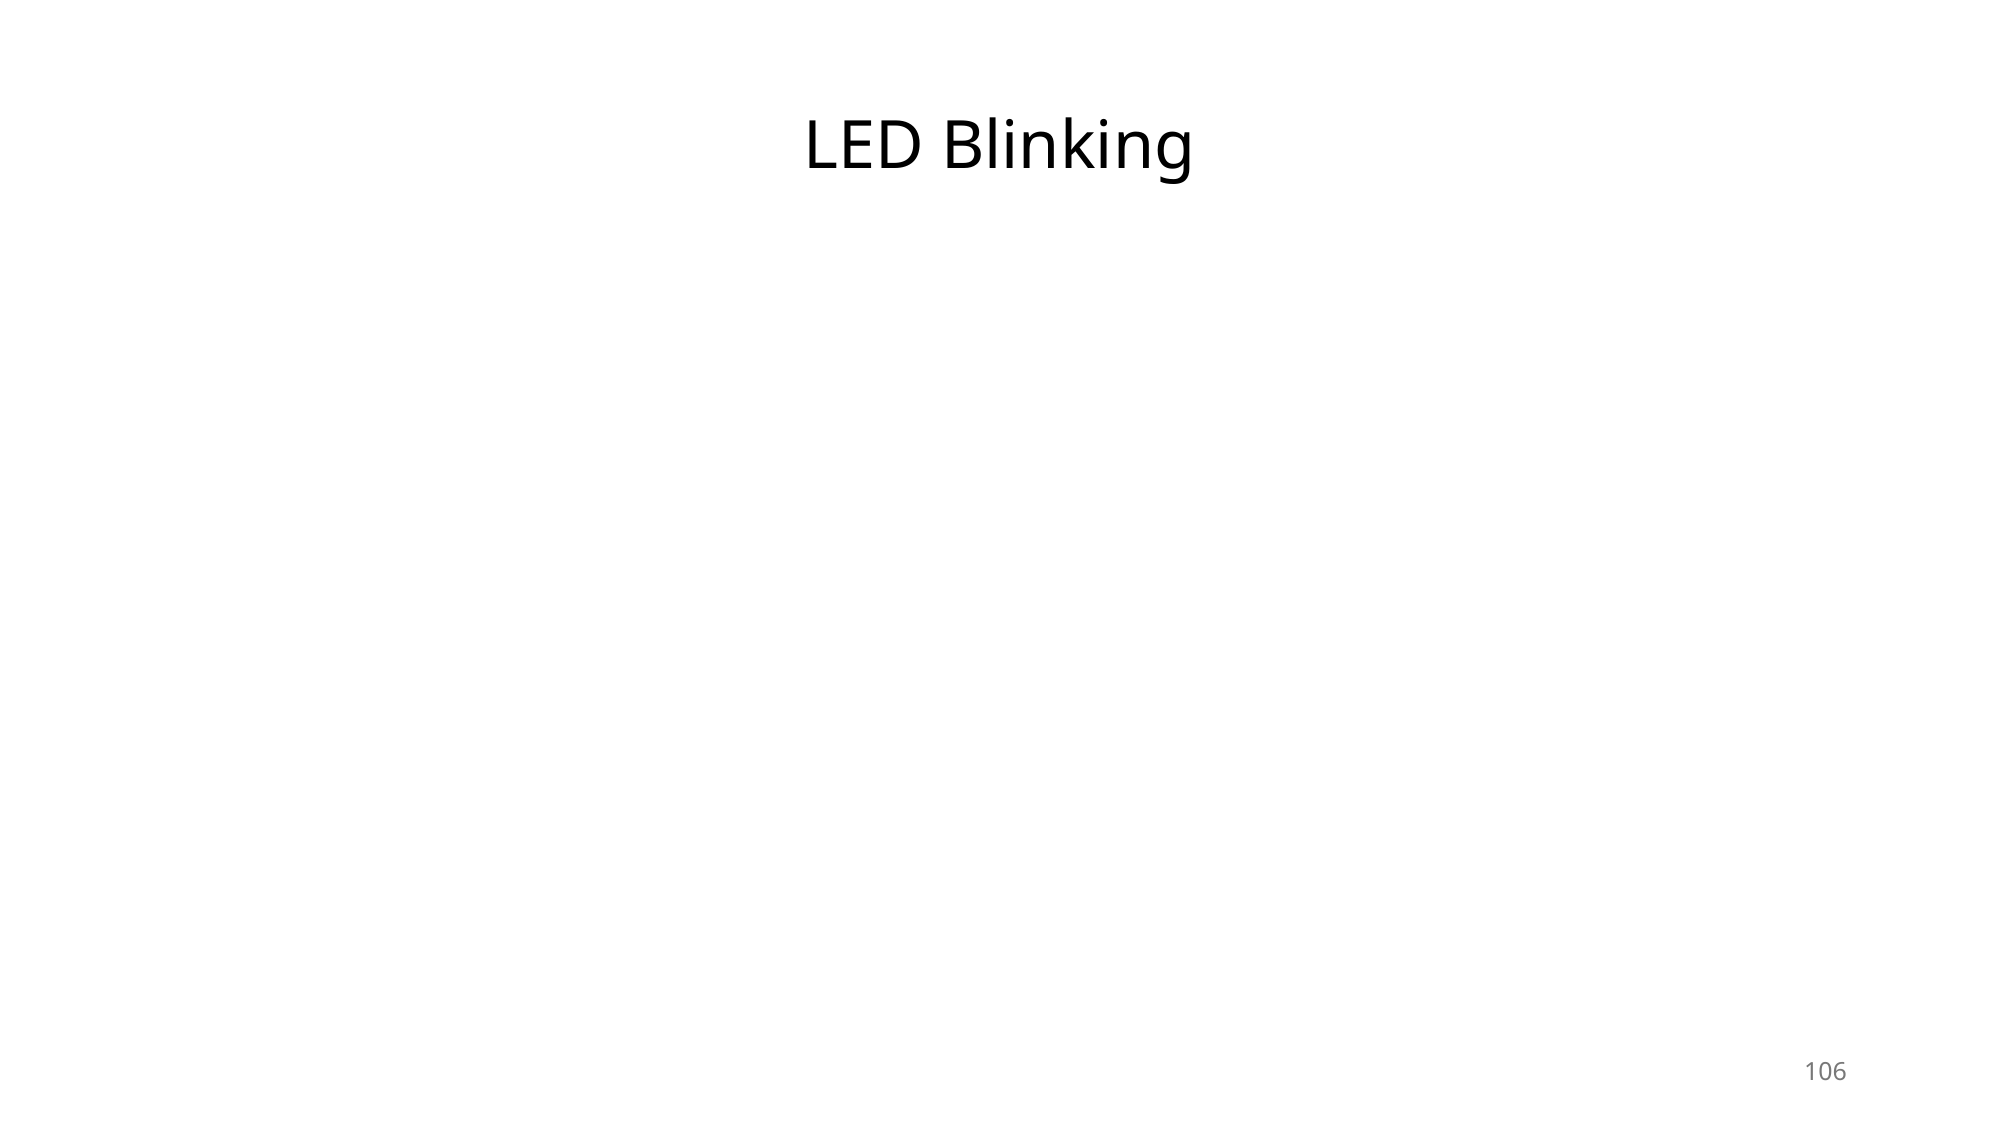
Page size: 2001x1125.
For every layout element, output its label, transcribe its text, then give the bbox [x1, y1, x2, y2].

slide_number 106 [1412, 1042, 1862, 1102]
text_box LED Blinking [317, 103, 1683, 270]
